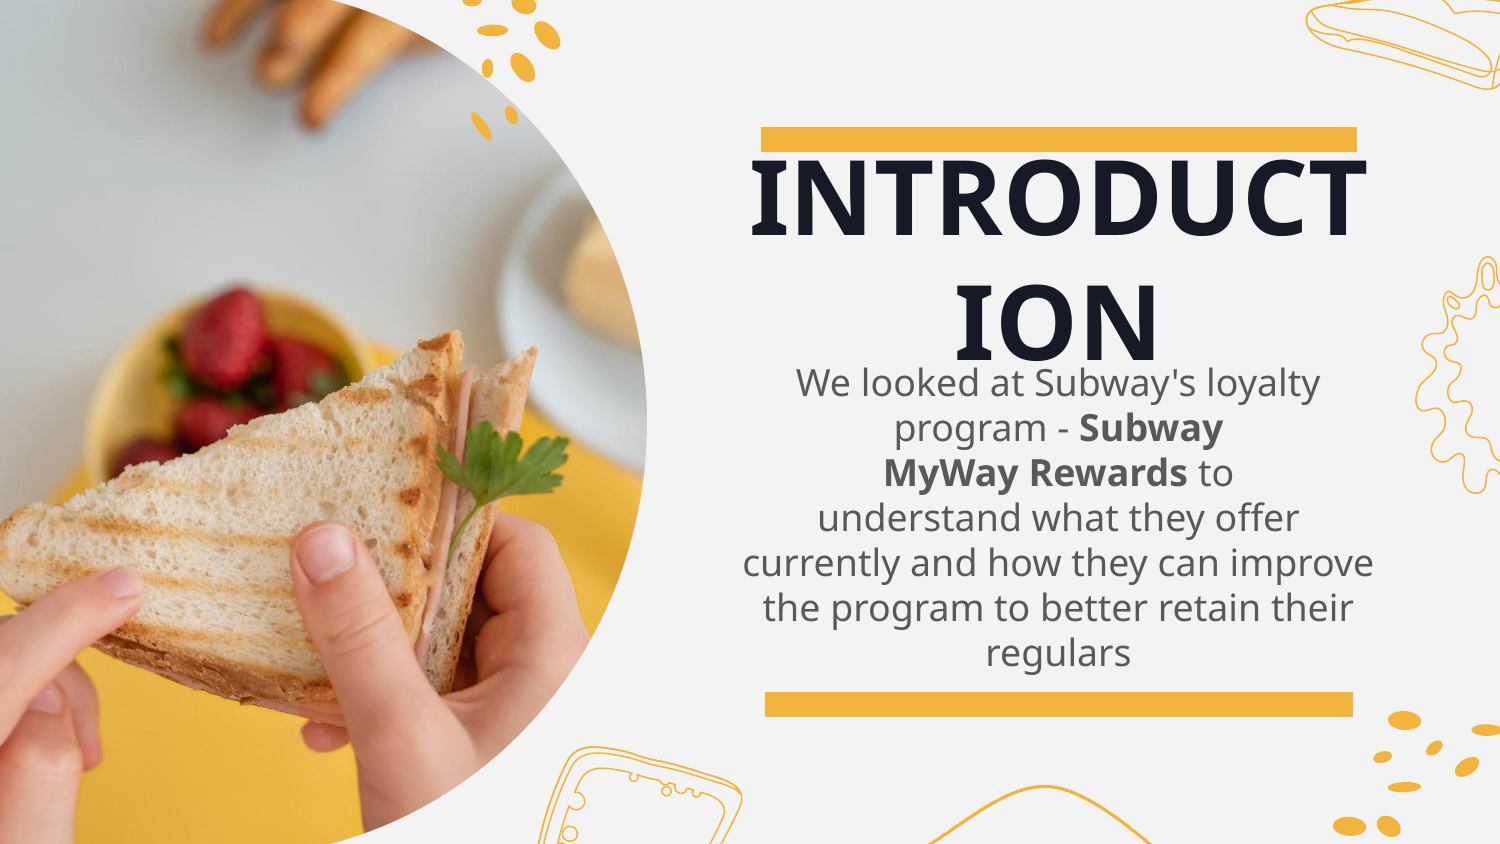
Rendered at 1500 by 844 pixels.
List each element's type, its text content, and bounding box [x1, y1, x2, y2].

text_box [430, 13, 585, 123]
title INTRODUCTION [719, 146, 1400, 367]
subtitle We looked at Subway's loyalty program - Subway MyWay Rewards to understand what they offer currently and how they can improve the program to better retain their regulars [726, 396, 1391, 636]
picture [0, 0, 648, 844]
